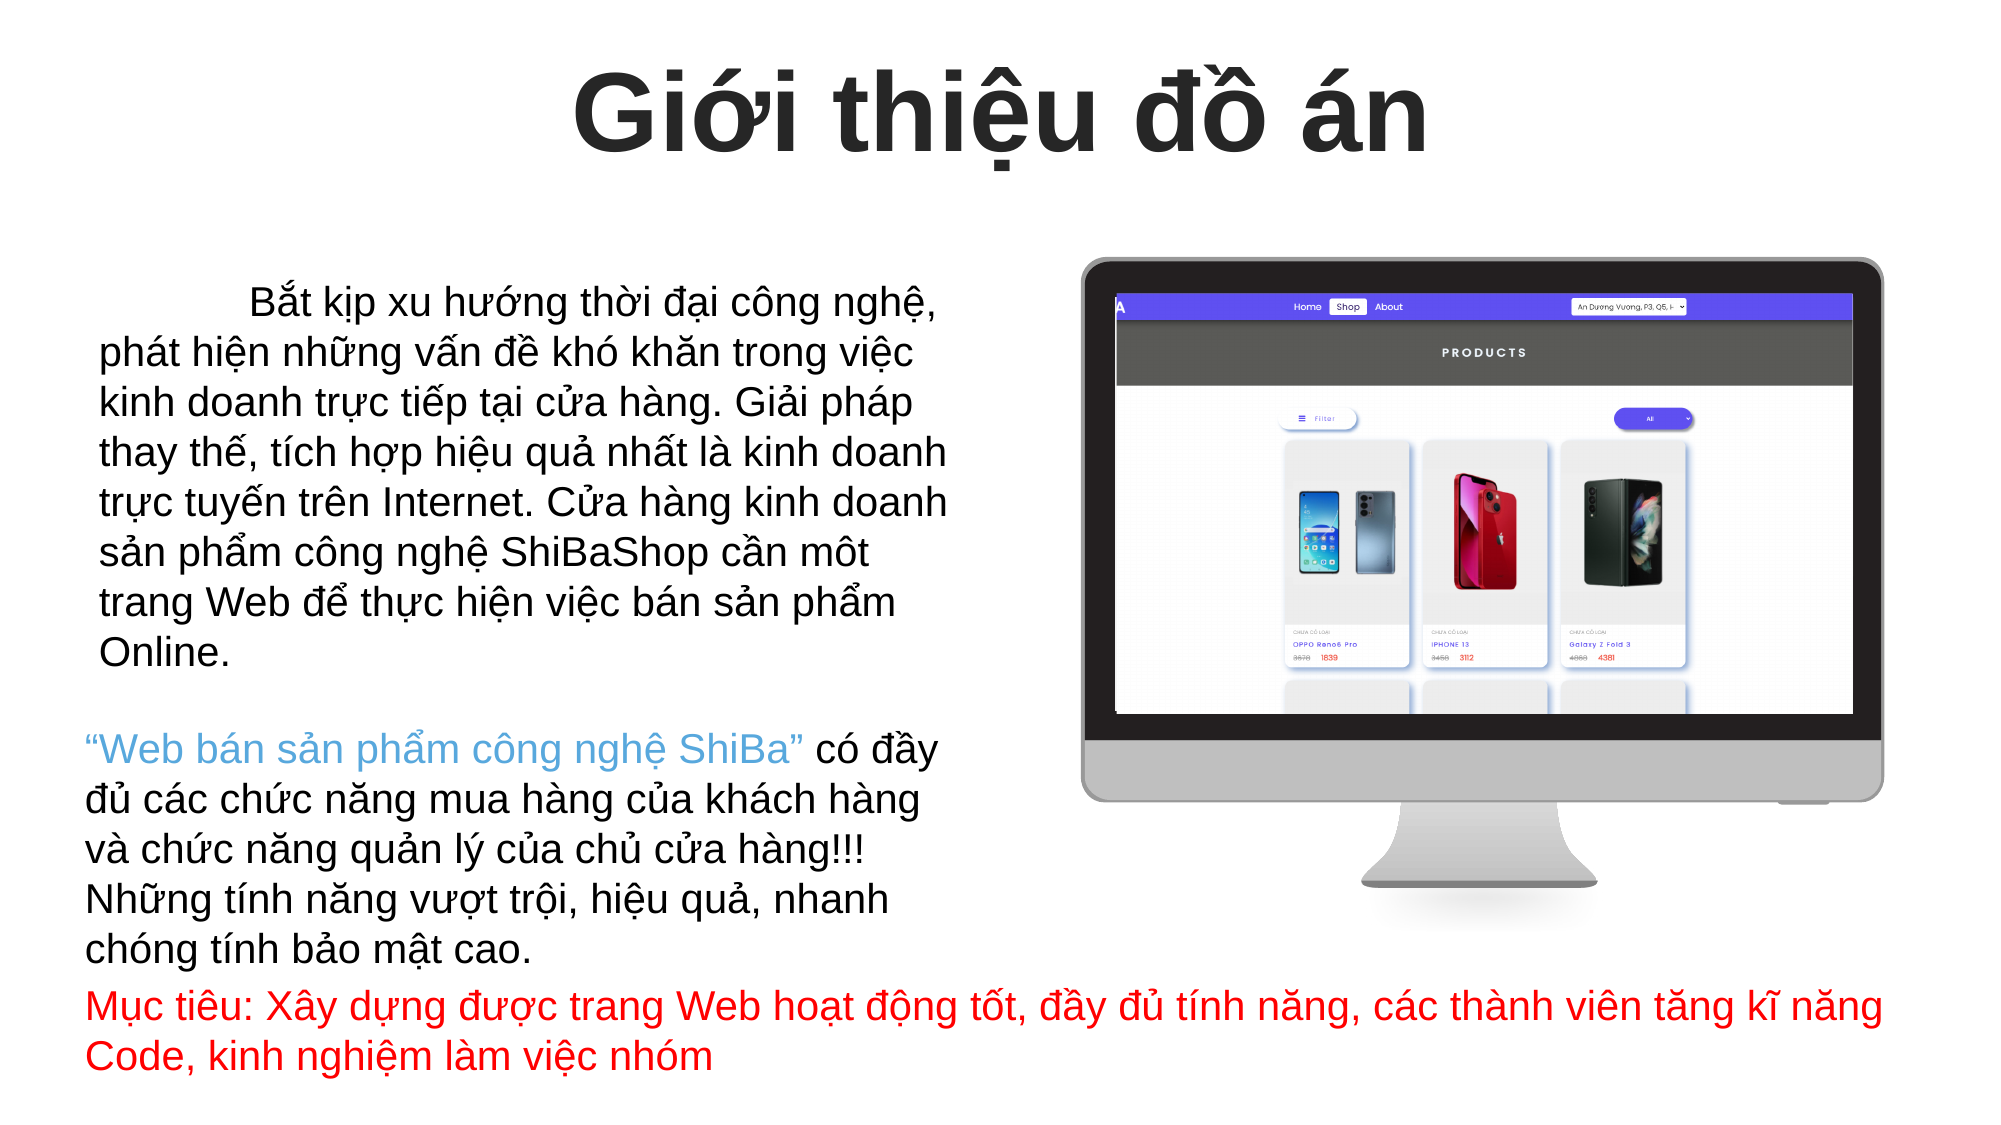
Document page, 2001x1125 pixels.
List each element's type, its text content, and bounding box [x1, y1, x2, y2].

text_box Bắt kịp xu hướng thời đại công nghệ, phát hiện những vấn đề khó khăn trong việc kinh doanh trực tiếp tại cửa hàng. Giải pháp thay thế, tích hợp hiệu quả nhất là kinh doanh trực tuyến trên Internet. Cửa hàng kinh doanh sản phẩm công nghệ ShiBaShop cần môt trang Web để thực hiện việc bán sản phẩm Online. [84, 267, 985, 683]
text_box “Web bán sản phẩm công nghệ ShiBa” có đầy đủ các chức năng mua hàng của khách hàng và chức năng quản lý của chủ cửa hàng!!! Những tính năng vượt trội, hiệu quả, nhanh chóng tính bảo mật cao. [70, 713, 971, 970]
list Giới thiệu đồ án [53, 55, 1952, 175]
picture [1116, 293, 1853, 714]
text_box Mục tiêu: Xây dựng được trang Web hoạt động tốt, đầy đủ tính năng, các thành viên tăng kĩ năng Code, kinh nghiệm làm việc nhóm [70, 970, 1977, 1086]
